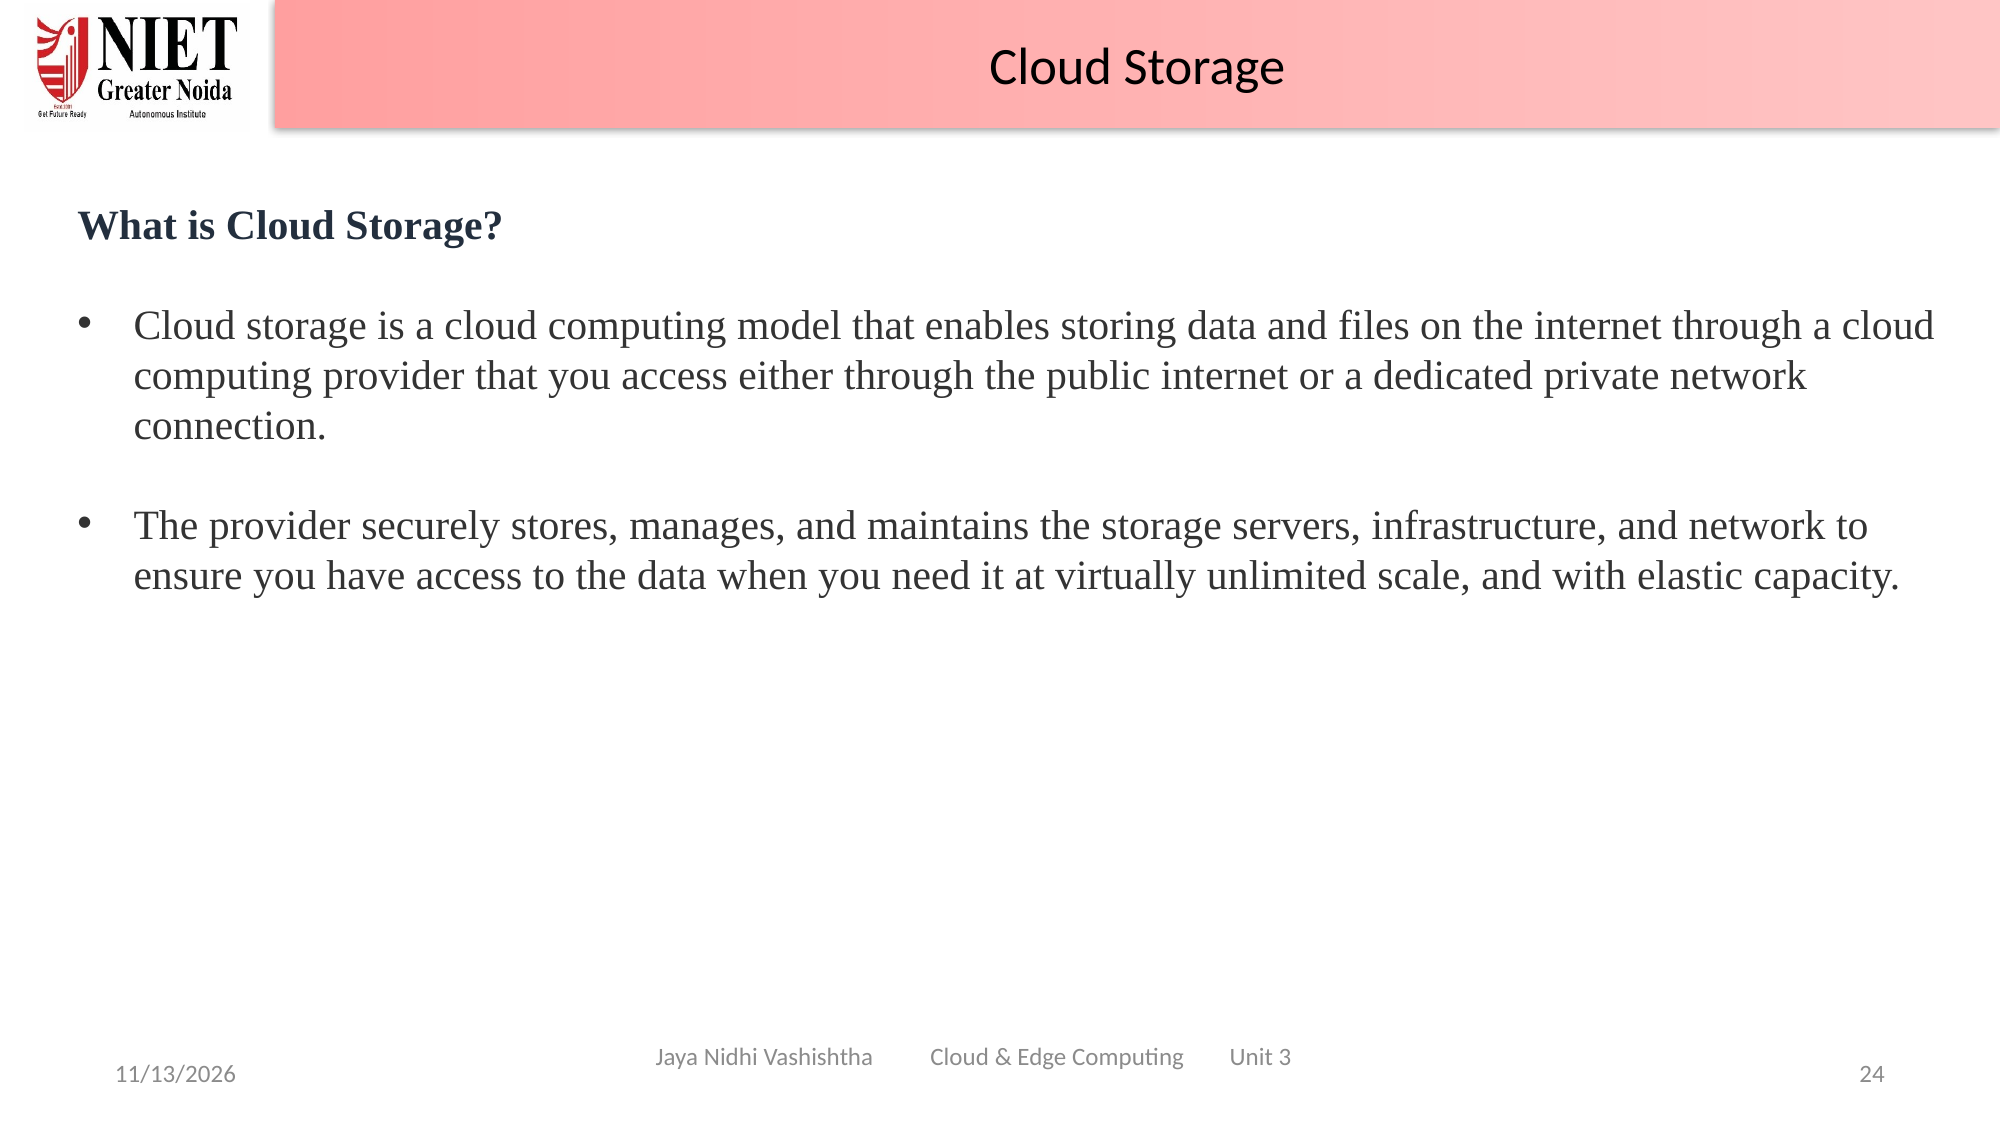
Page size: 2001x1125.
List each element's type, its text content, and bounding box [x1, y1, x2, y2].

footer Jaya Nidhi Vashishtha Cloud & Edge Computing Unit 3 [624, 1025, 1450, 1085]
picture [24, 3, 251, 132]
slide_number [99, 1042, 567, 1103]
text_box What is Cloud Storage? Cloud storage is a cloud computing model that enables storing data and files on the internet through a cloud computing provider that you access either through the public internet or a dedicated private network connection. The provider securely stores, manages, and maintains the storage servers, infrastructure, and network to ensure you have access to the data when you need it at virtually unlimited scale, and with elastic capacity. [62, 190, 1963, 605]
slide_number 24 [1433, 1042, 1900, 1103]
text_box Cloud Storage [274, 0, 2000, 128]
